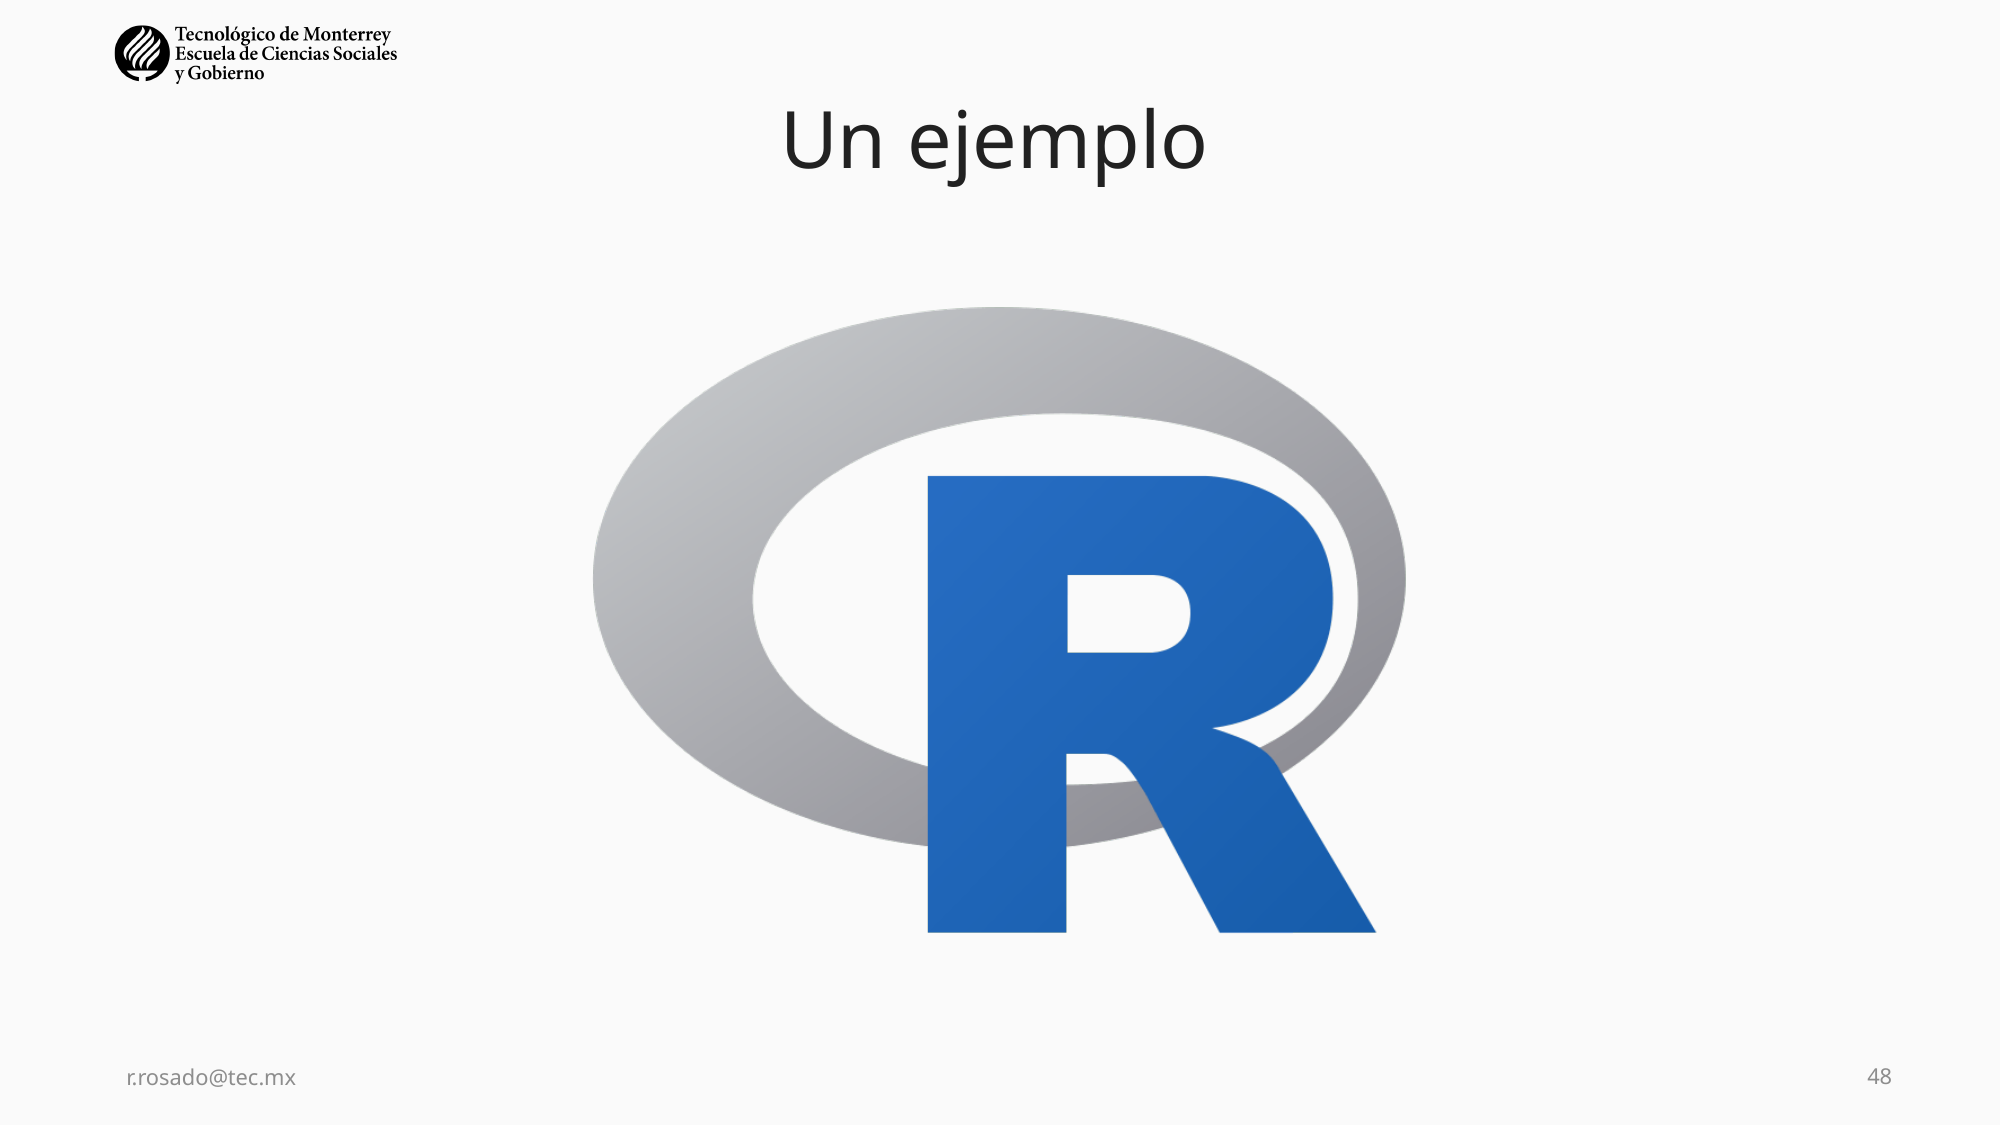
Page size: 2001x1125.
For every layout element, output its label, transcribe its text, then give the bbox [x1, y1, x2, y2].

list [592, 303, 1408, 935]
footer r.rosado@tec.mx [111, 1029, 1260, 1125]
title Un ejemplo [96, 76, 1892, 210]
picture [111, 24, 399, 76]
slide_number 48 [1852, 1029, 1912, 1125]
